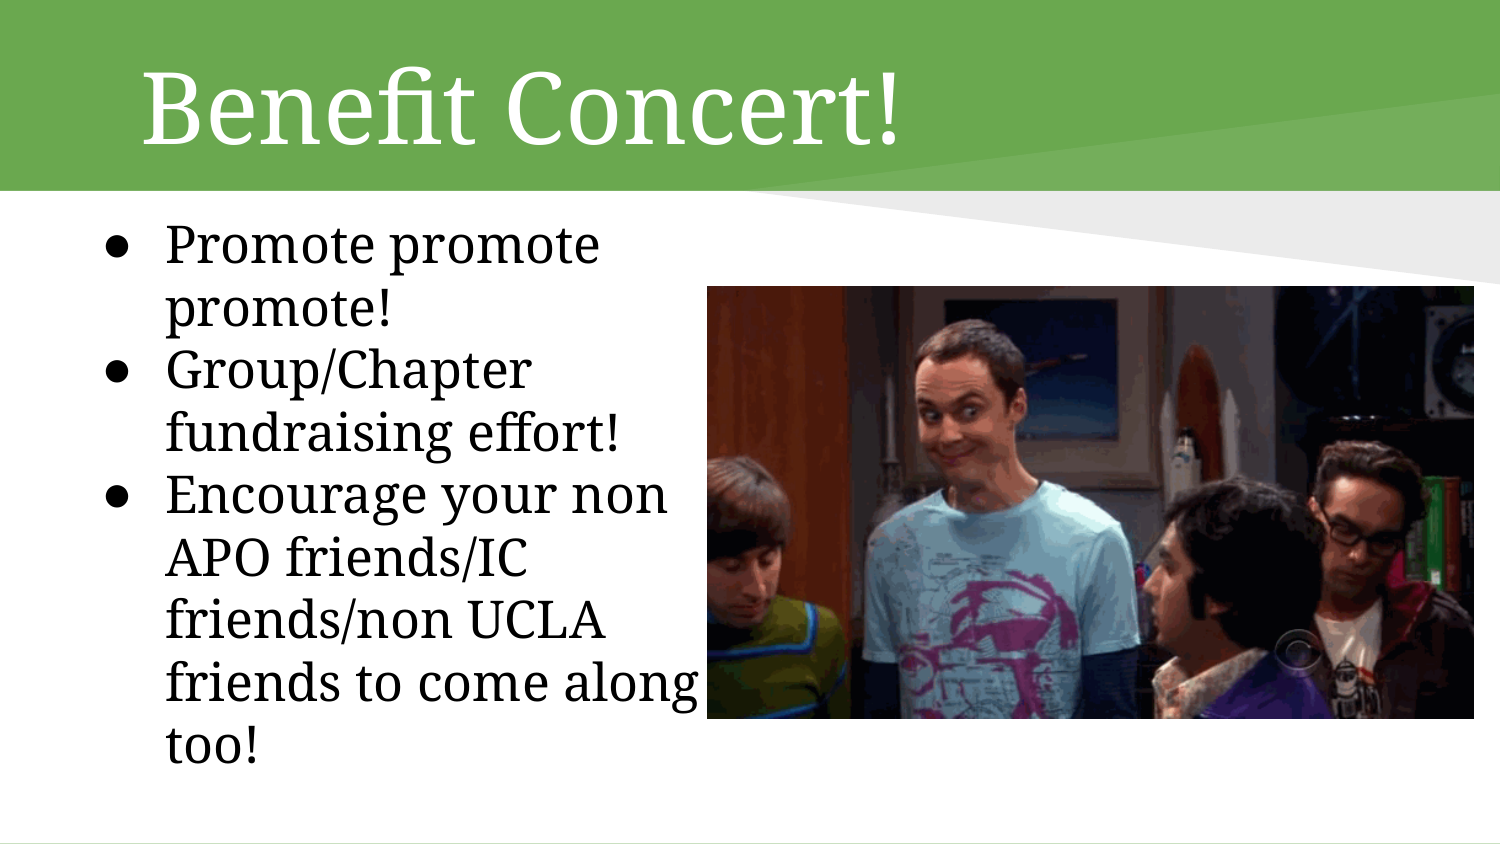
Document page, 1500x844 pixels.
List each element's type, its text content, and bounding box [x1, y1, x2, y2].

title Benefit Concert! [75, 33, 1425, 175]
list Promote promote promote! Group/Chapter fundraising effort! Encourage your non APO friends/IC friends/non UCLA friends to come along too! [75, 196, 753, 808]
picture [706, 286, 1474, 719]
